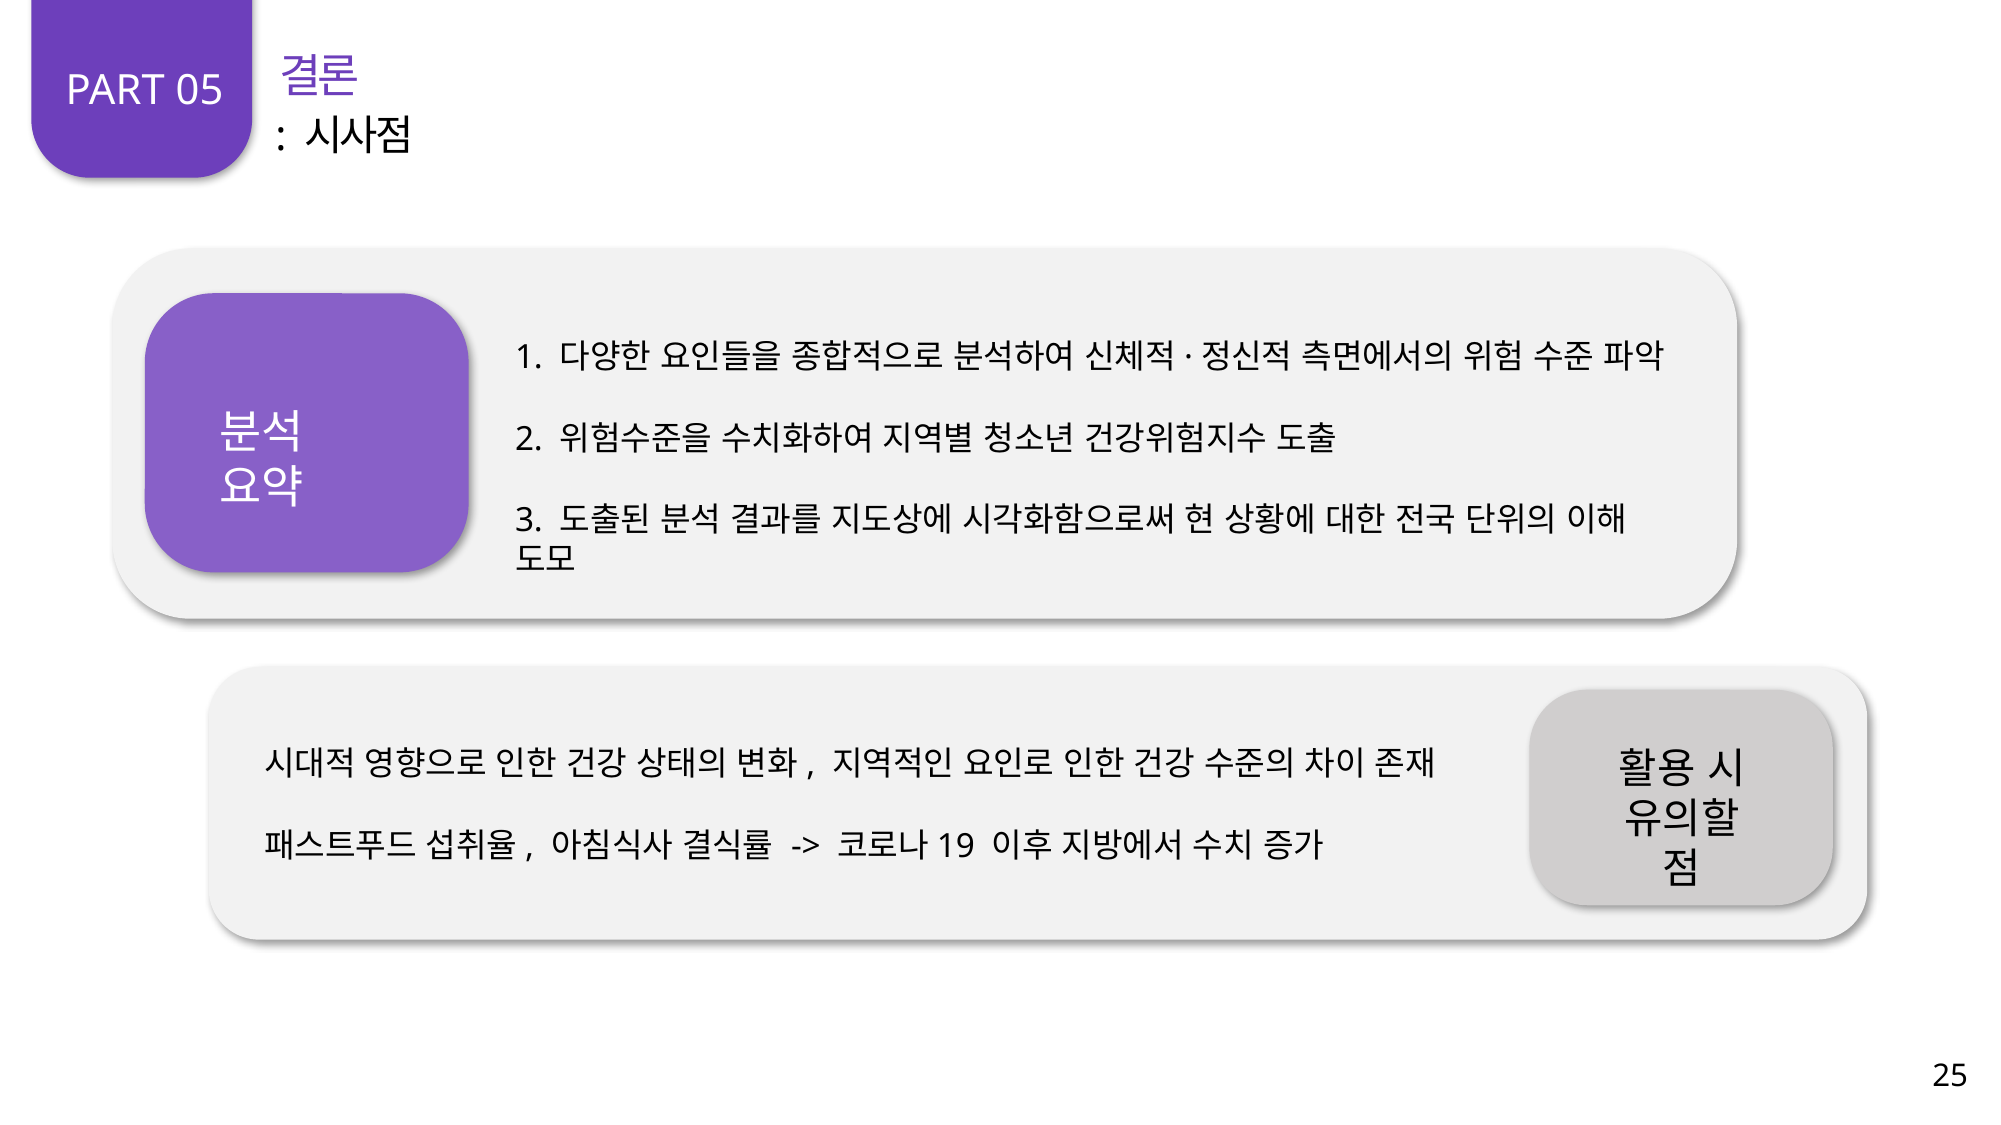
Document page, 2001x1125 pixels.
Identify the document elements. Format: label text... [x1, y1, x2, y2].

text_box 활용 시 유의할 점 [1587, 734, 1778, 900]
text_box PART 05 [50, 55, 239, 121]
slide_number 25 [1533, 1047, 1984, 1107]
text_box [143, 292, 470, 574]
text_box 시대적 영향으로 인한 건강 상태의 변화, 지역적인 요인로 인한 건강 수준의 차이 존재 패스트푸드 섭취율, 아침식사 결식률 -> 코로나19 이후 지방에서 수치 증가 [249, 734, 1559, 871]
text_box [111, 247, 1739, 620]
text_box [207, 665, 1869, 941]
text_box 결론 [264, 38, 375, 101]
text_box 분석 요약 [205, 395, 411, 521]
text_box [30, 0, 254, 179]
text_box 1. 다양한 요인들을 종합적으로 분석하여 신체적·정신적 측면에서의 위험 수준 파악 2. 위험수준을 수치화하여 지역별 청소년 건강위험지수 도출 3. 도출된 분석 결과를 지도상에 시각화함으로써 현 상황에 대한 전국 단위의 이해 도모 [500, 327, 1699, 586]
text_box : 시사점 [260, 101, 429, 166]
text_box [1529, 688, 1834, 907]
